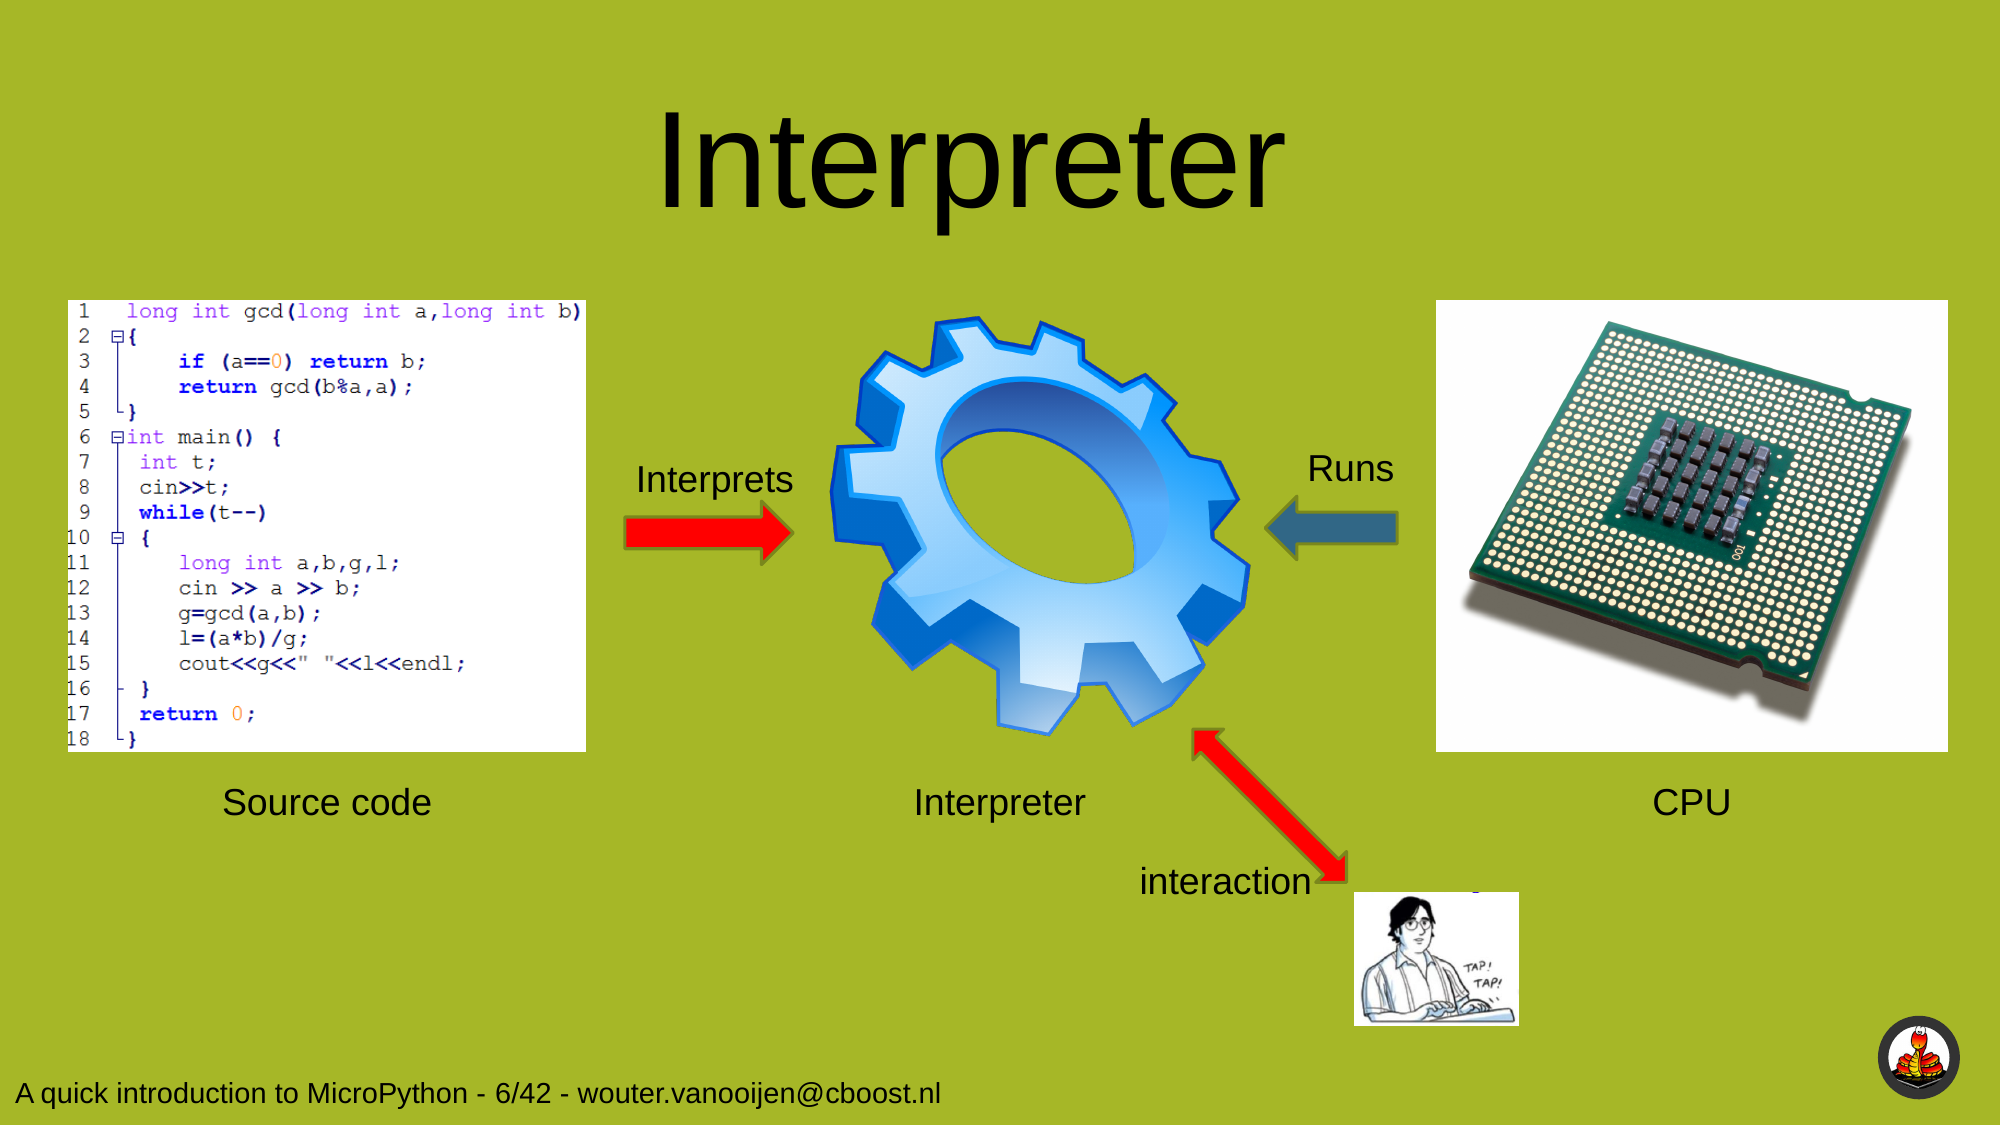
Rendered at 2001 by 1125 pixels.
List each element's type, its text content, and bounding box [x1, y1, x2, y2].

text_box [623, 499, 795, 567]
text_box Interpreter [119, 51, 1860, 260]
picture [1889, 1027, 1949, 1088]
text_box Interpreter [744, 770, 1256, 859]
picture [68, 300, 586, 752]
text_box Interprets [591, 447, 808, 536]
text_box Runs [1271, 436, 1430, 525]
text_box CPU [1436, 770, 1948, 859]
picture [1353, 891, 1519, 1026]
text_box Source code [68, 770, 586, 859]
picture [1436, 300, 1948, 752]
text_box [1208, 762, 1331, 849]
text_box [1271, 494, 1399, 562]
picture [814, 300, 1266, 752]
text_box interaction [970, 849, 1482, 938]
